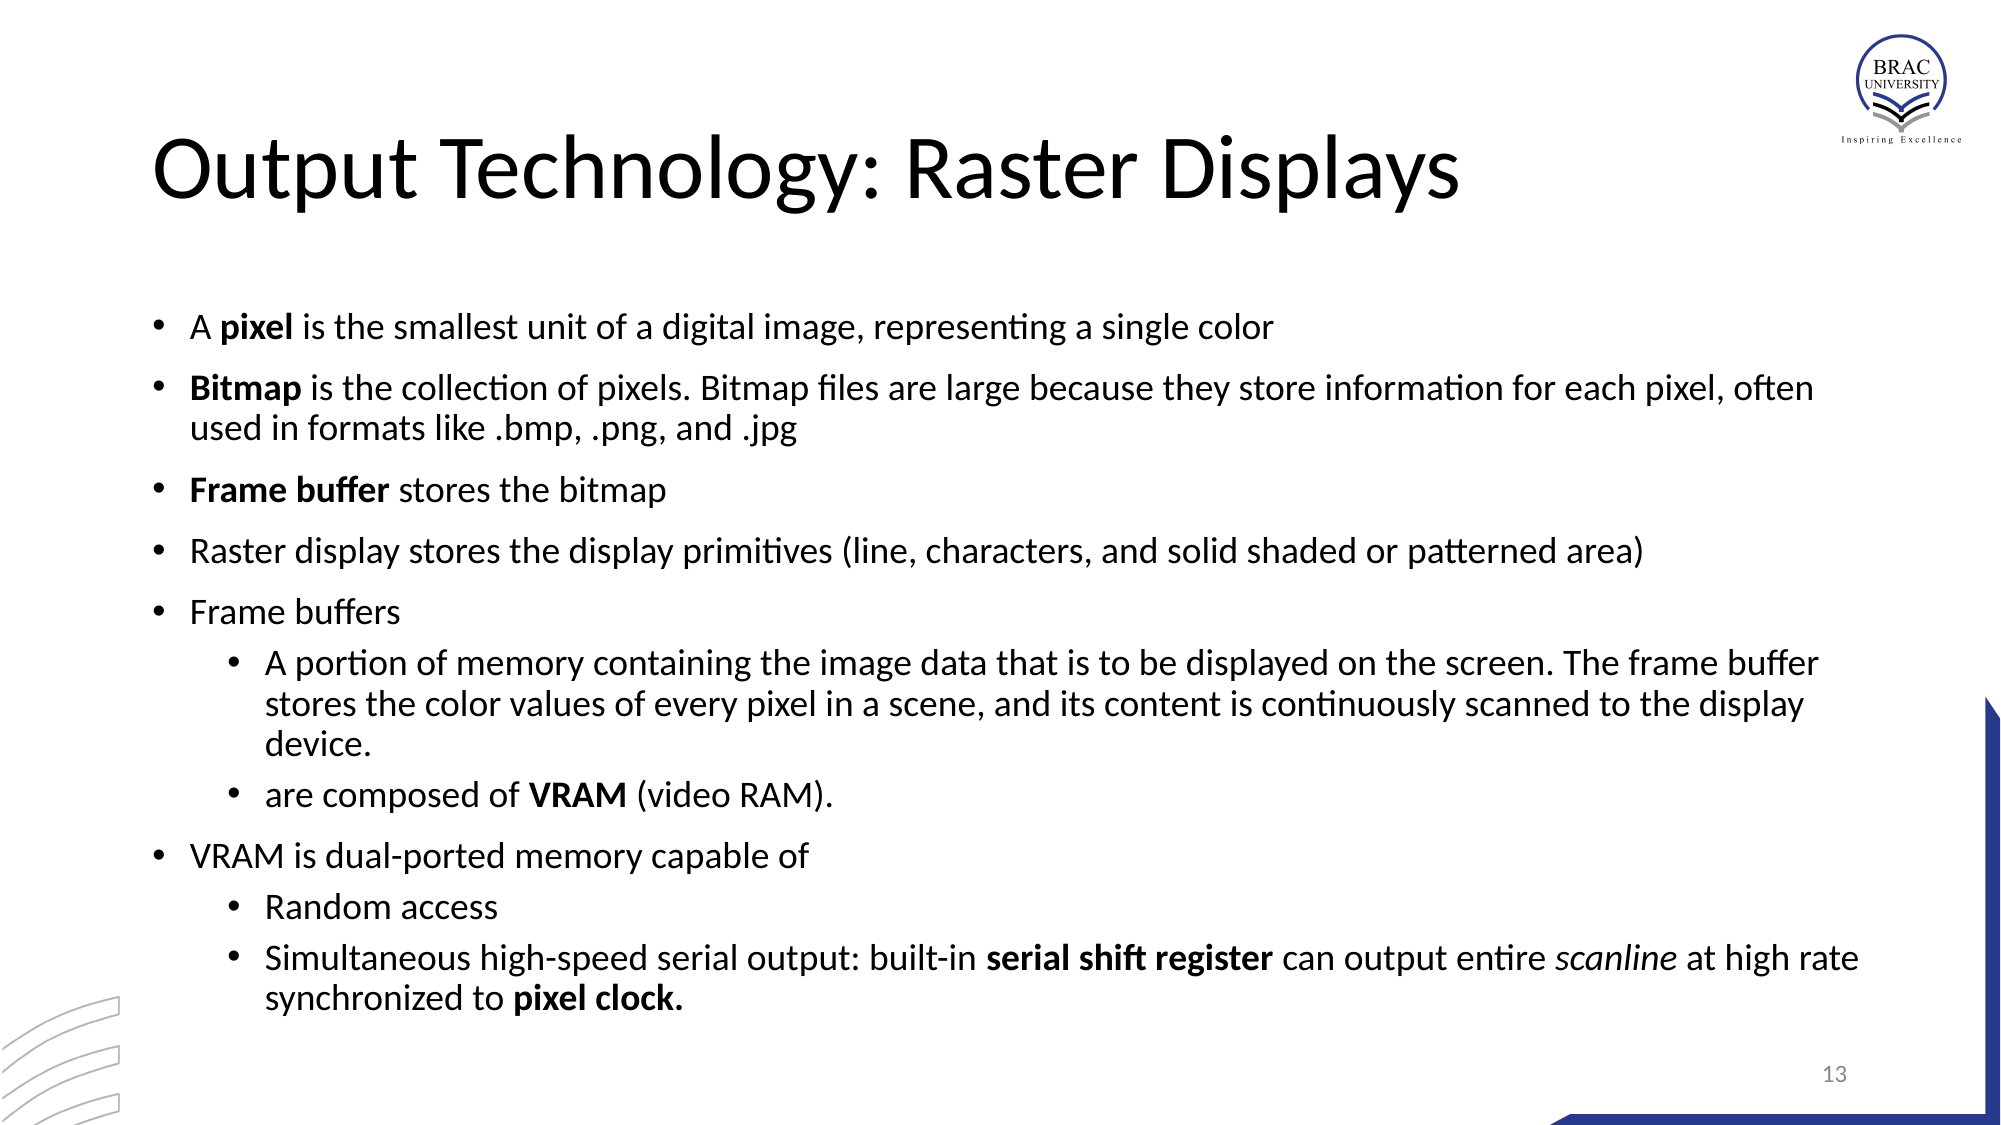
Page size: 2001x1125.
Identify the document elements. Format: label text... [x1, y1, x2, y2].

picture [1827, 16, 1976, 159]
picture [1519, 677, 2001, 1125]
title Output Technology: Raster Displays [137, 59, 1863, 278]
picture [2, 986, 145, 1125]
list A pixel is the smallest unit of a digital image, representing a single color Bitmap is the collection of pixels. Bitmap files are large because they store information for each pixel, often used in formats like .bmp, .png, and .jpg Frame buffer stores the bitmap Raster display stores the display primitives (line, characters, and solid shaded or patterned area) Frame buffers A portion of memory containing the image data that is to be displayed on the screen. The frame buffer stores the color values of every pixel in a scene, and its content is continuously scanned to the display device. are composed of VRAM (video RAM). VRAM is dual-ported memory capable of Random access Simultaneous high-speed serial output: built-in serial shift register can output entire scanline at high rate synchronized to pixel clock. [137, 299, 1894, 1043]
slide_number ‹#› [1412, 1042, 1863, 1103]
